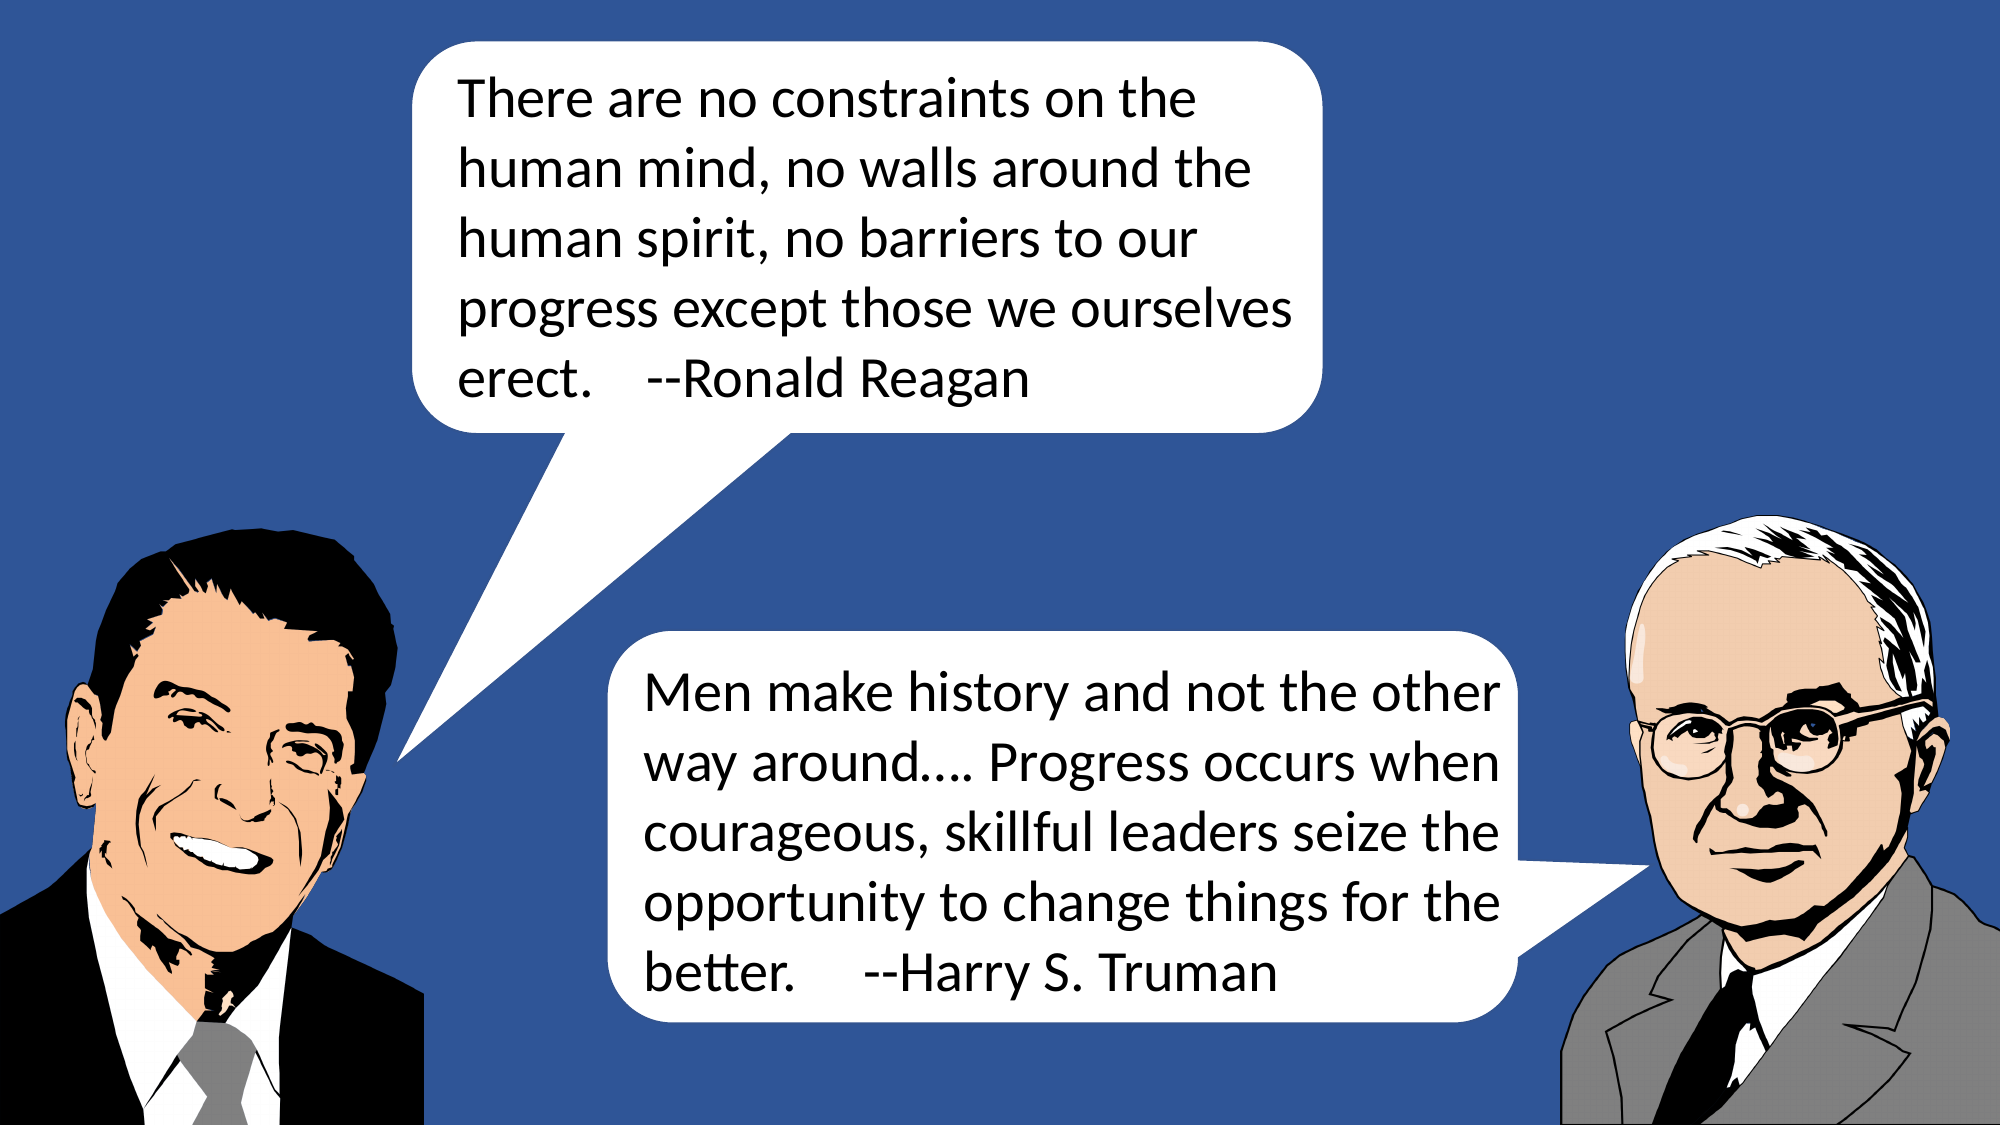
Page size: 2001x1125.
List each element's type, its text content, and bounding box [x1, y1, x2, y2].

text_box [1171, 534, 1560, 1125]
text_box Men make history and not the other way around…. Progress occurs when courageous, skillful leaders seize the opportunity to change things for the better. --Harry S. Truman [629, 645, 1527, 1011]
picture [0, 528, 424, 1125]
text_box [605, 628, 1171, 1009]
text_box [631, 1011, 1171, 1025]
text_box [410, 39, 1304, 743]
text_box There are no constraints on the human mind, no walls around the human spirit, no barriers to our progress except those we ourselves erect. --Ronald Reagan [442, 51, 1341, 417]
picture [1560, 515, 2000, 1125]
